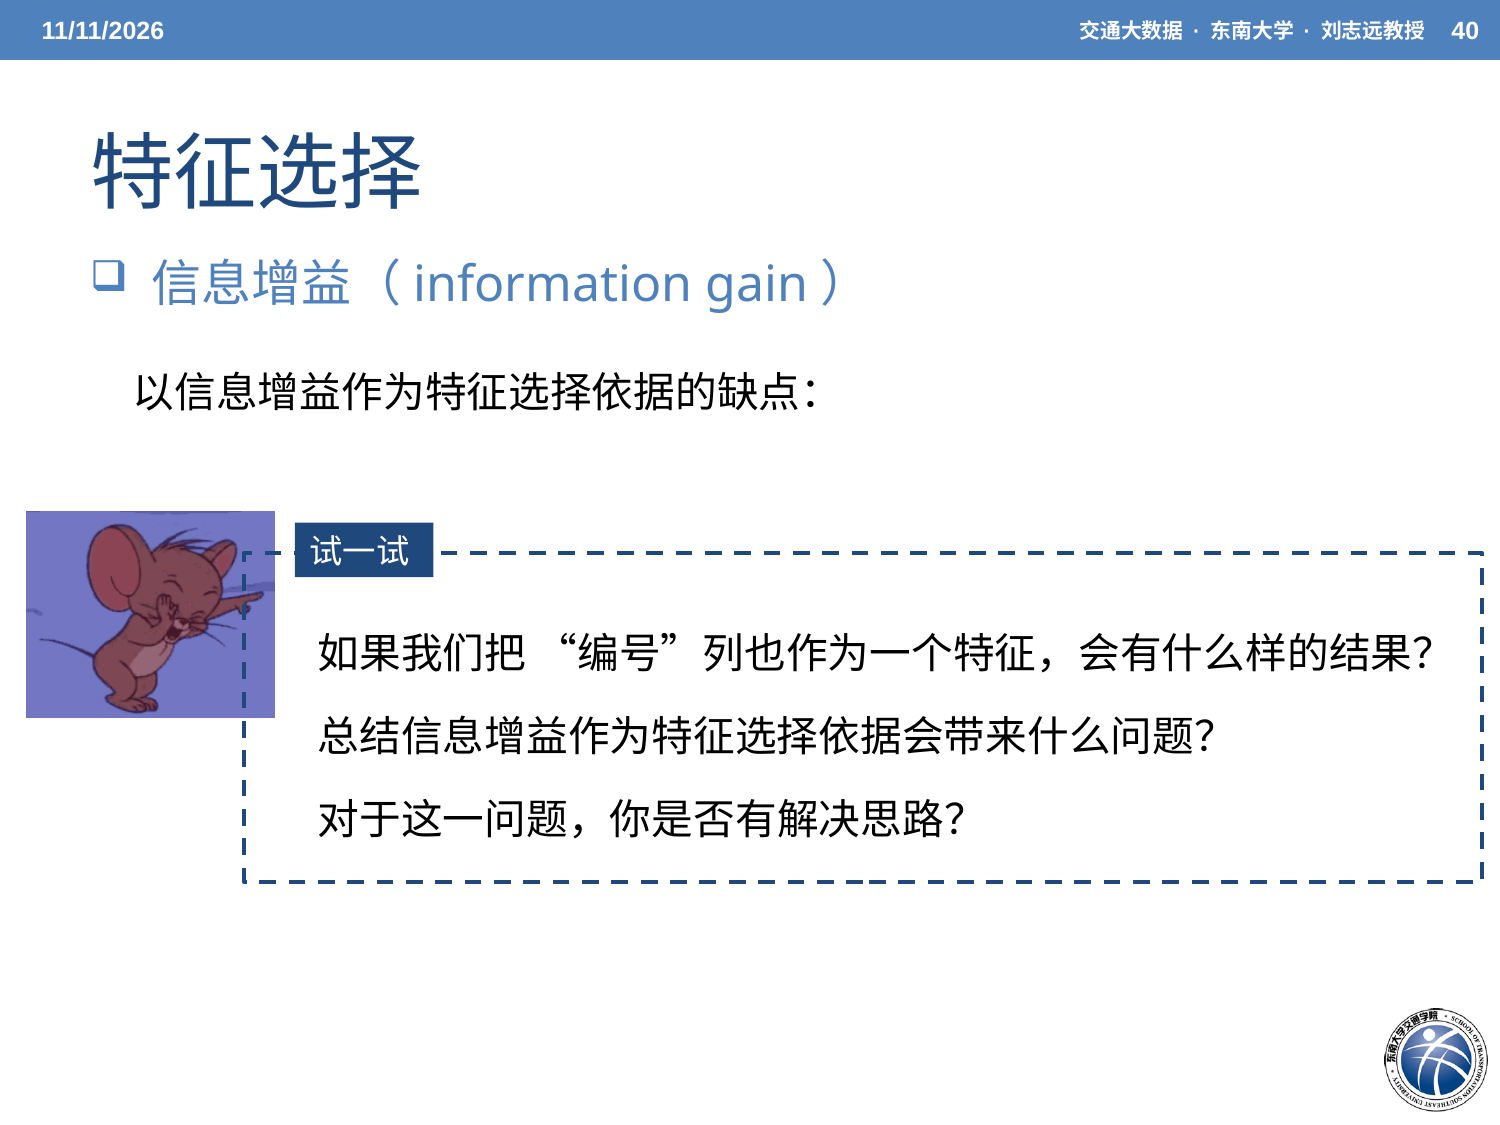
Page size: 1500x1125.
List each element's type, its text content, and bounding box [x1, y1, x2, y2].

slide_number 40 [1436, 2, 1500, 58]
picture [26, 510, 275, 718]
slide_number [26, 2, 502, 58]
footer 交通大数据 · 东南大学 · 刘志远教授 [647, 2, 1436, 58]
text_box 以信息增益作为特征选择依据的缺点： [98, 333, 1367, 430]
text_box [242, 551, 1484, 884]
picture [1384, 1008, 1489, 1112]
text_box 试一试 [294, 522, 434, 578]
text_box 信息增益（information gain） [74, 214, 1271, 321]
title 特征选择 [75, 87, 1425, 250]
